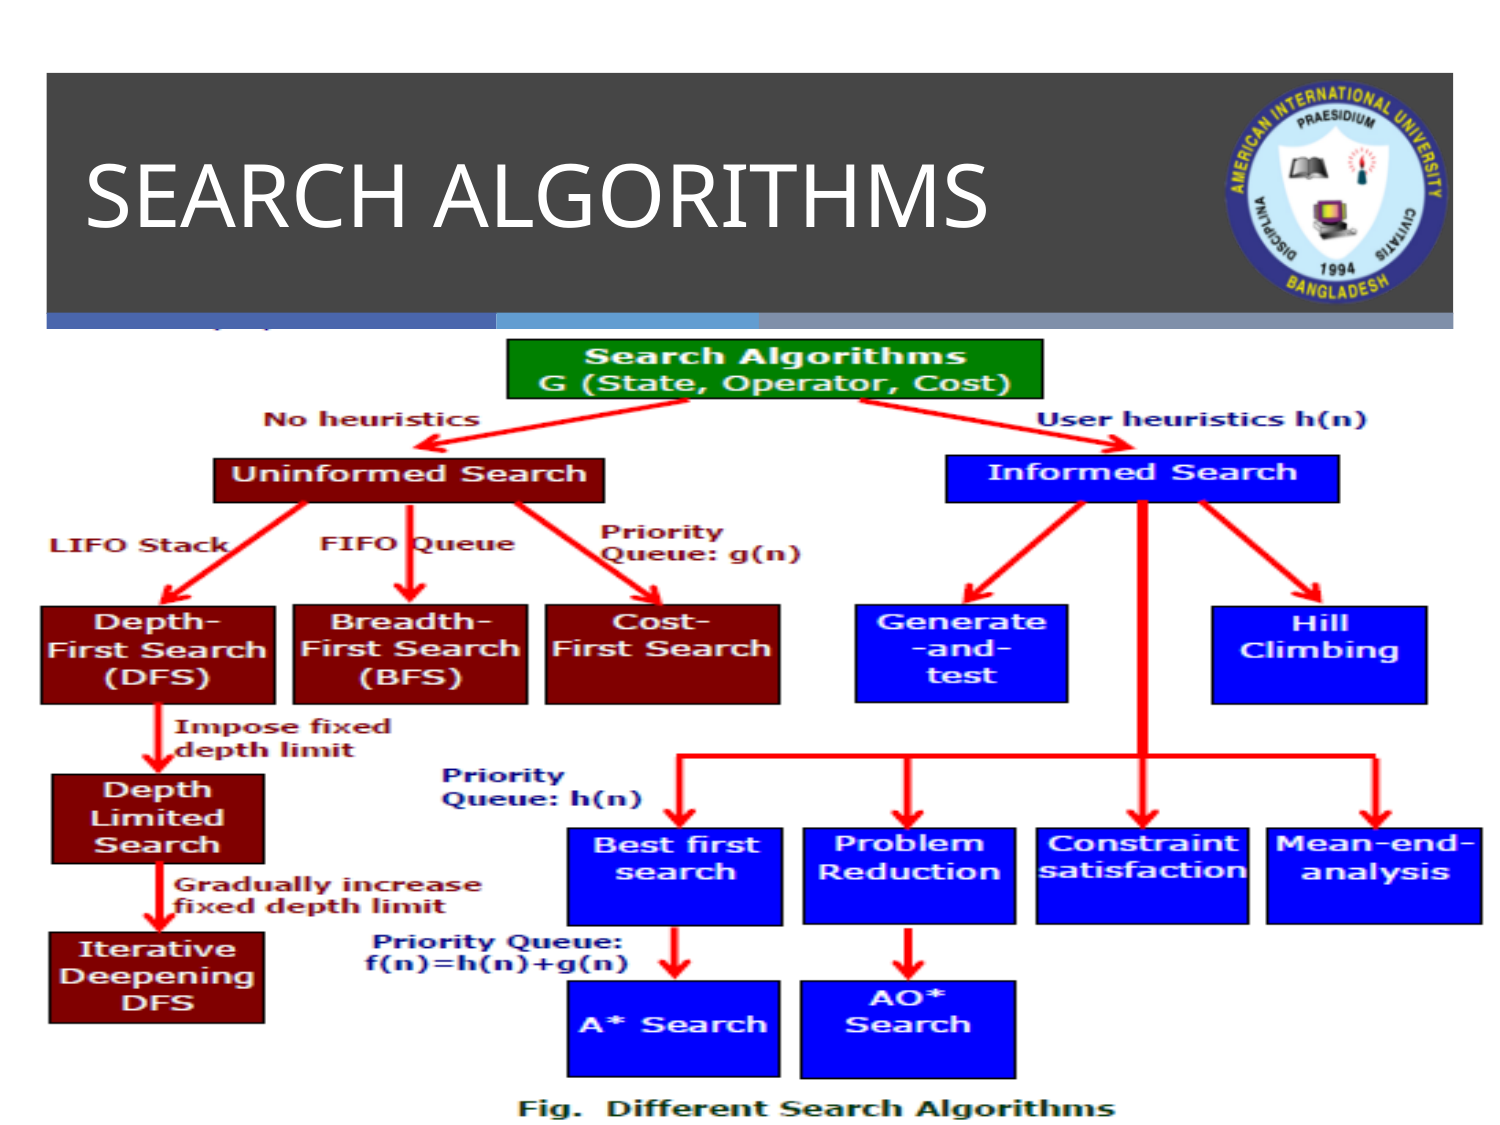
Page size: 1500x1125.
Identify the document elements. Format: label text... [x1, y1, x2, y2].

picture [1220, 75, 1454, 310]
picture [0, 329, 1500, 1125]
title SEARCH ALGORITHMS [69, 73, 1351, 253]
